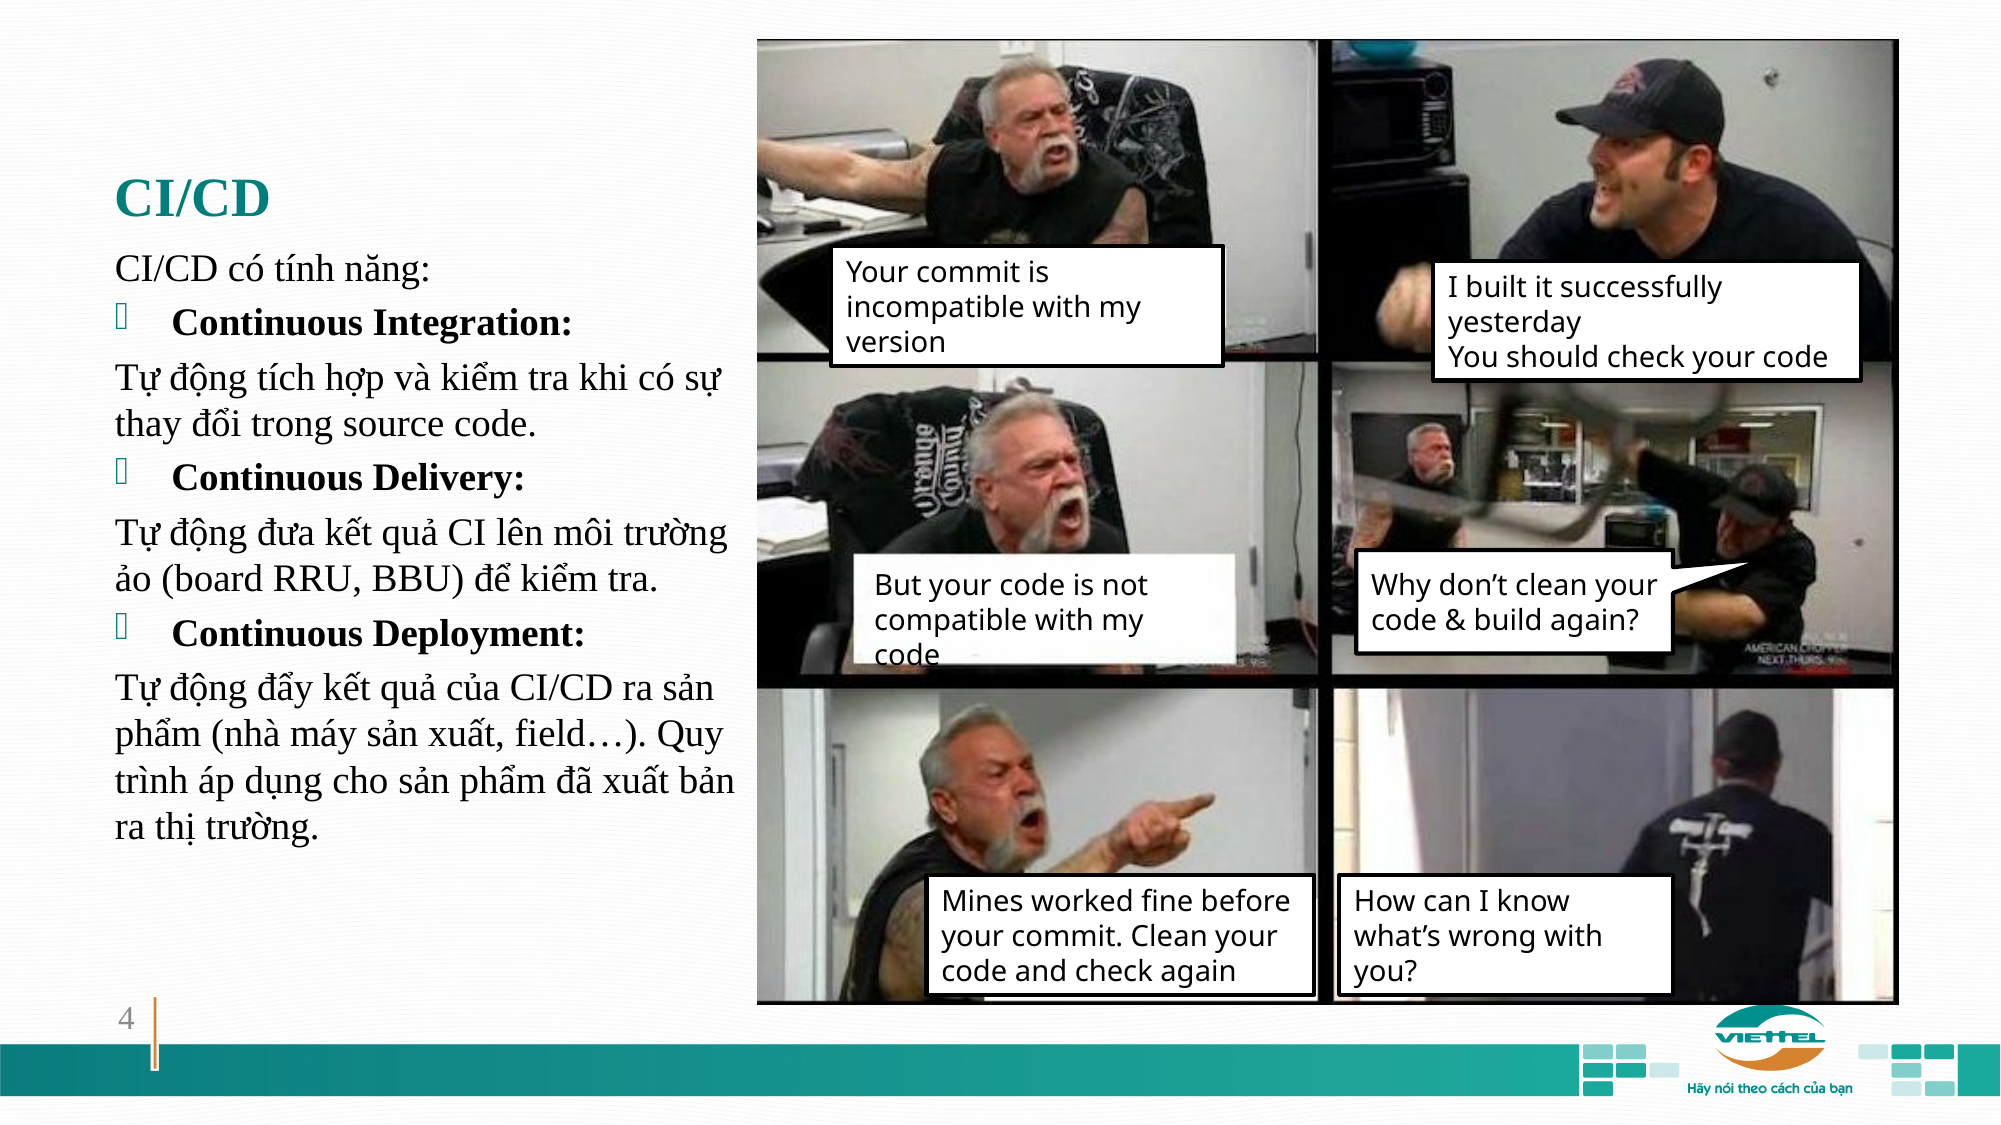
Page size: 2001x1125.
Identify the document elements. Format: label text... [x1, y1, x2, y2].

slide_number 4 [50, 985, 150, 1046]
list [757, 39, 1899, 1006]
list CI/CD có tính năng: Continuous Integration: Tự động tích hợp và kiểm tra khi có sự thay đổi trong source code. Continuous Delivery: Tự động đưa kết quả CI lên môi trường ảo (board RRU, BBU) để kiểm tra. Continuous Deployment: Tự động đẩy kết quả của CI/CD ra sản phẩm (nhà máy sản xuất, field…). Quy trình áp dụng cho sản phẩm đã xuất bản ra thị trường. [99, 235, 752, 986]
title CI/CD [99, 44, 752, 235]
picture [0, 0, 2001, 1125]
